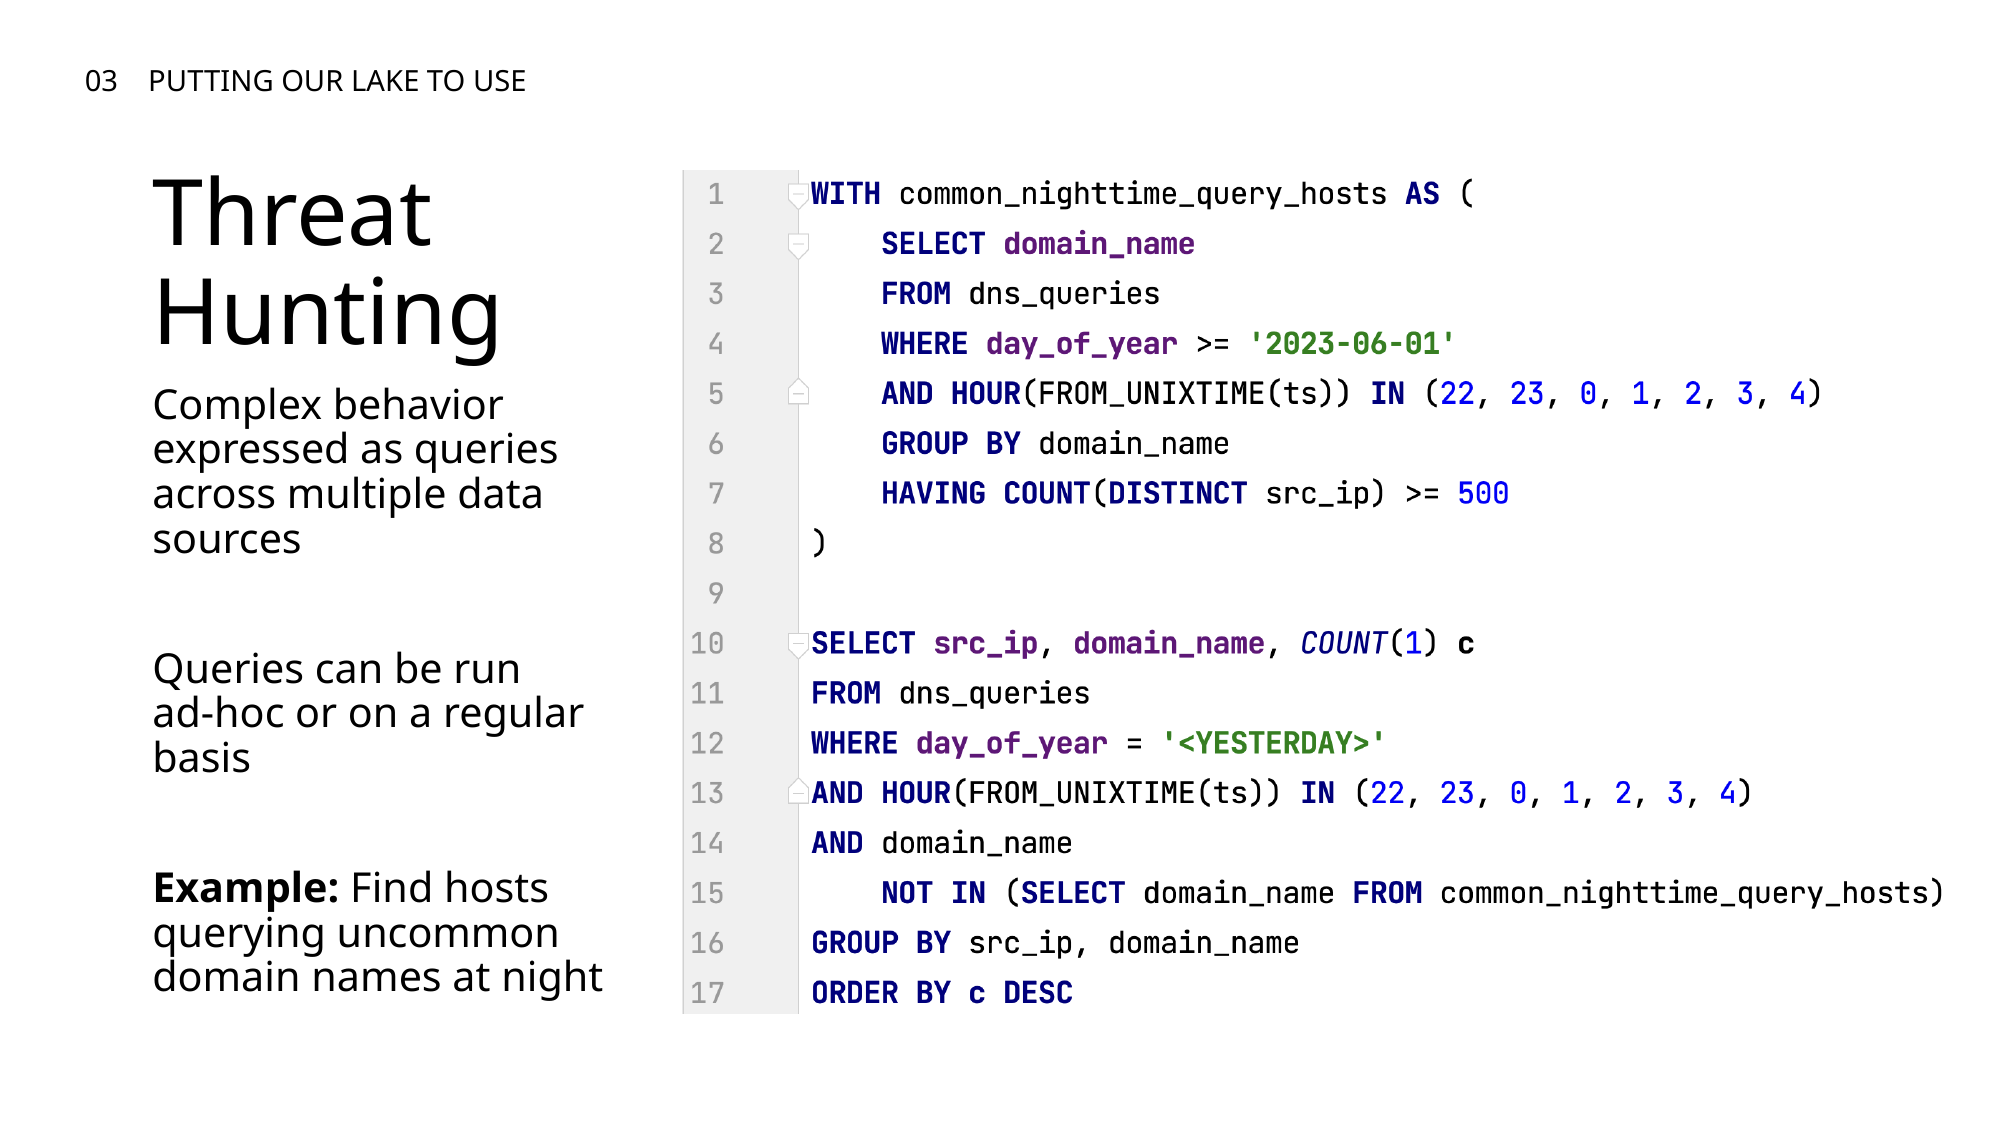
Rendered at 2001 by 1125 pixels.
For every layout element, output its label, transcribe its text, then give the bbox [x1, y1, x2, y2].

text_box 03 PUTTING OUR LAKE TO USE [70, 55, 543, 105]
title Threat Hunting [137, 156, 659, 374]
list Complex behavior expressed as queries across multiple data sources Queries can be run ad-hoc or on a regular basis Example: Find hosts querying uncommon domain names at night [137, 376, 659, 1014]
picture [681, 170, 1957, 1014]
